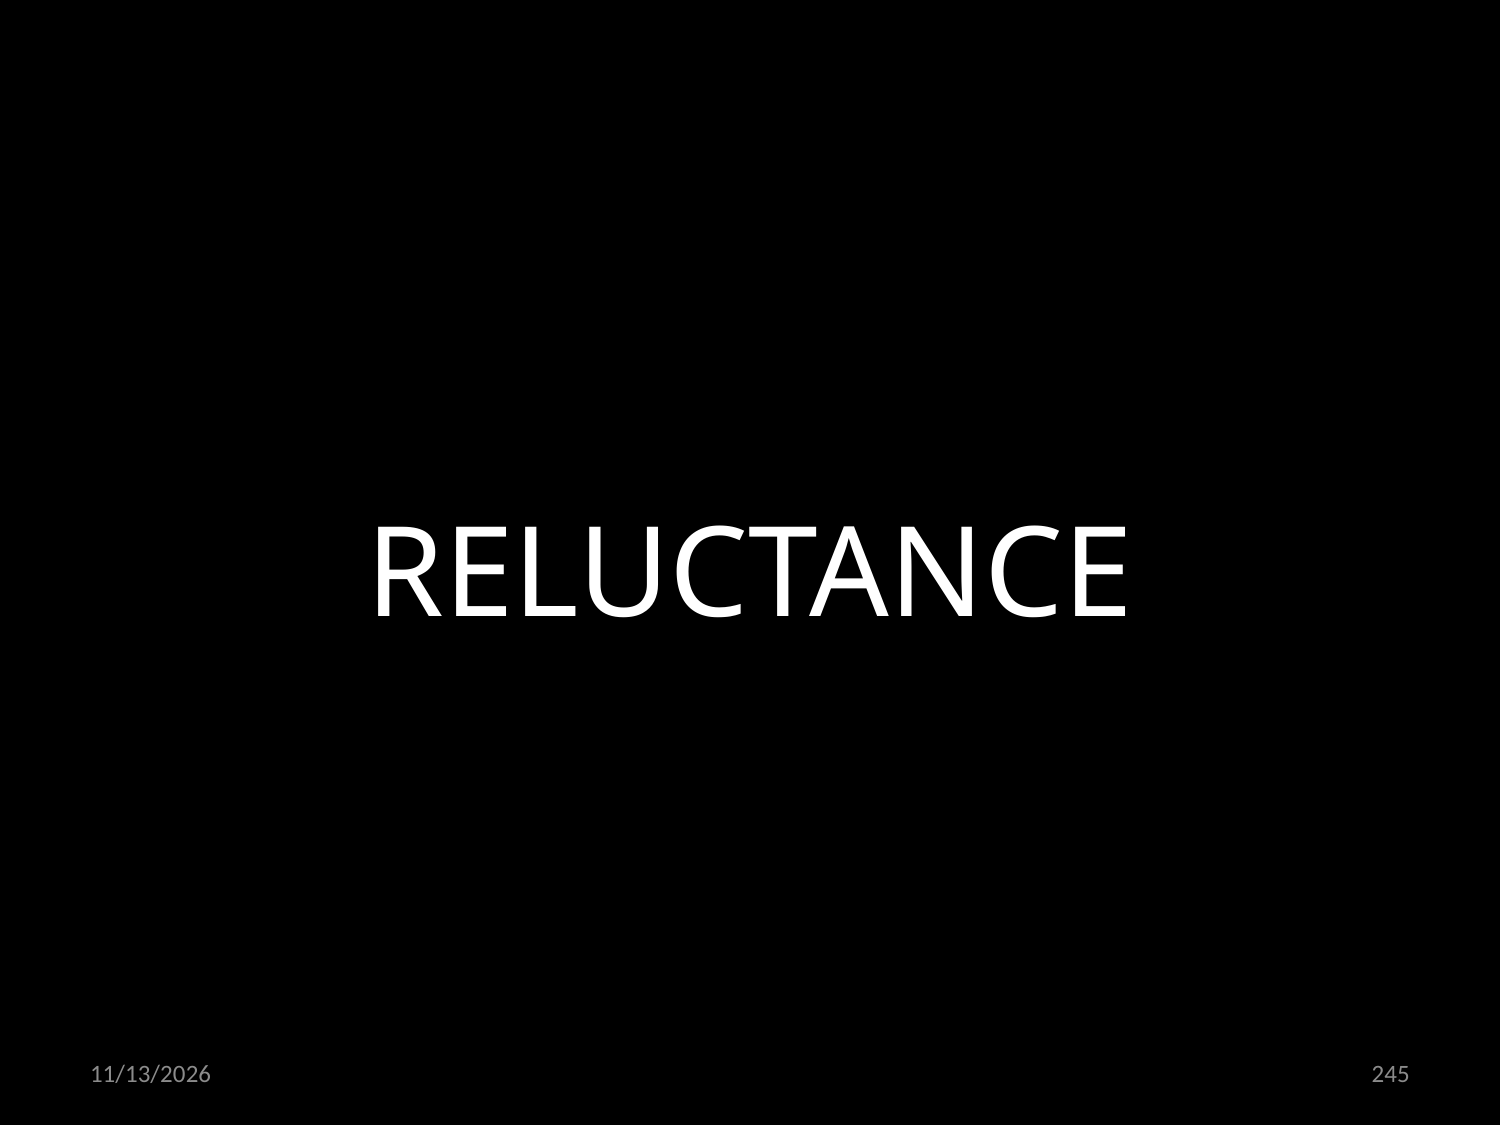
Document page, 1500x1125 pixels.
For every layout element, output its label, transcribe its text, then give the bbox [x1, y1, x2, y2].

list RELUCTANCE [0, 484, 1500, 586]
slide_number 245 [1074, 1042, 1425, 1103]
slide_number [75, 1042, 425, 1103]
